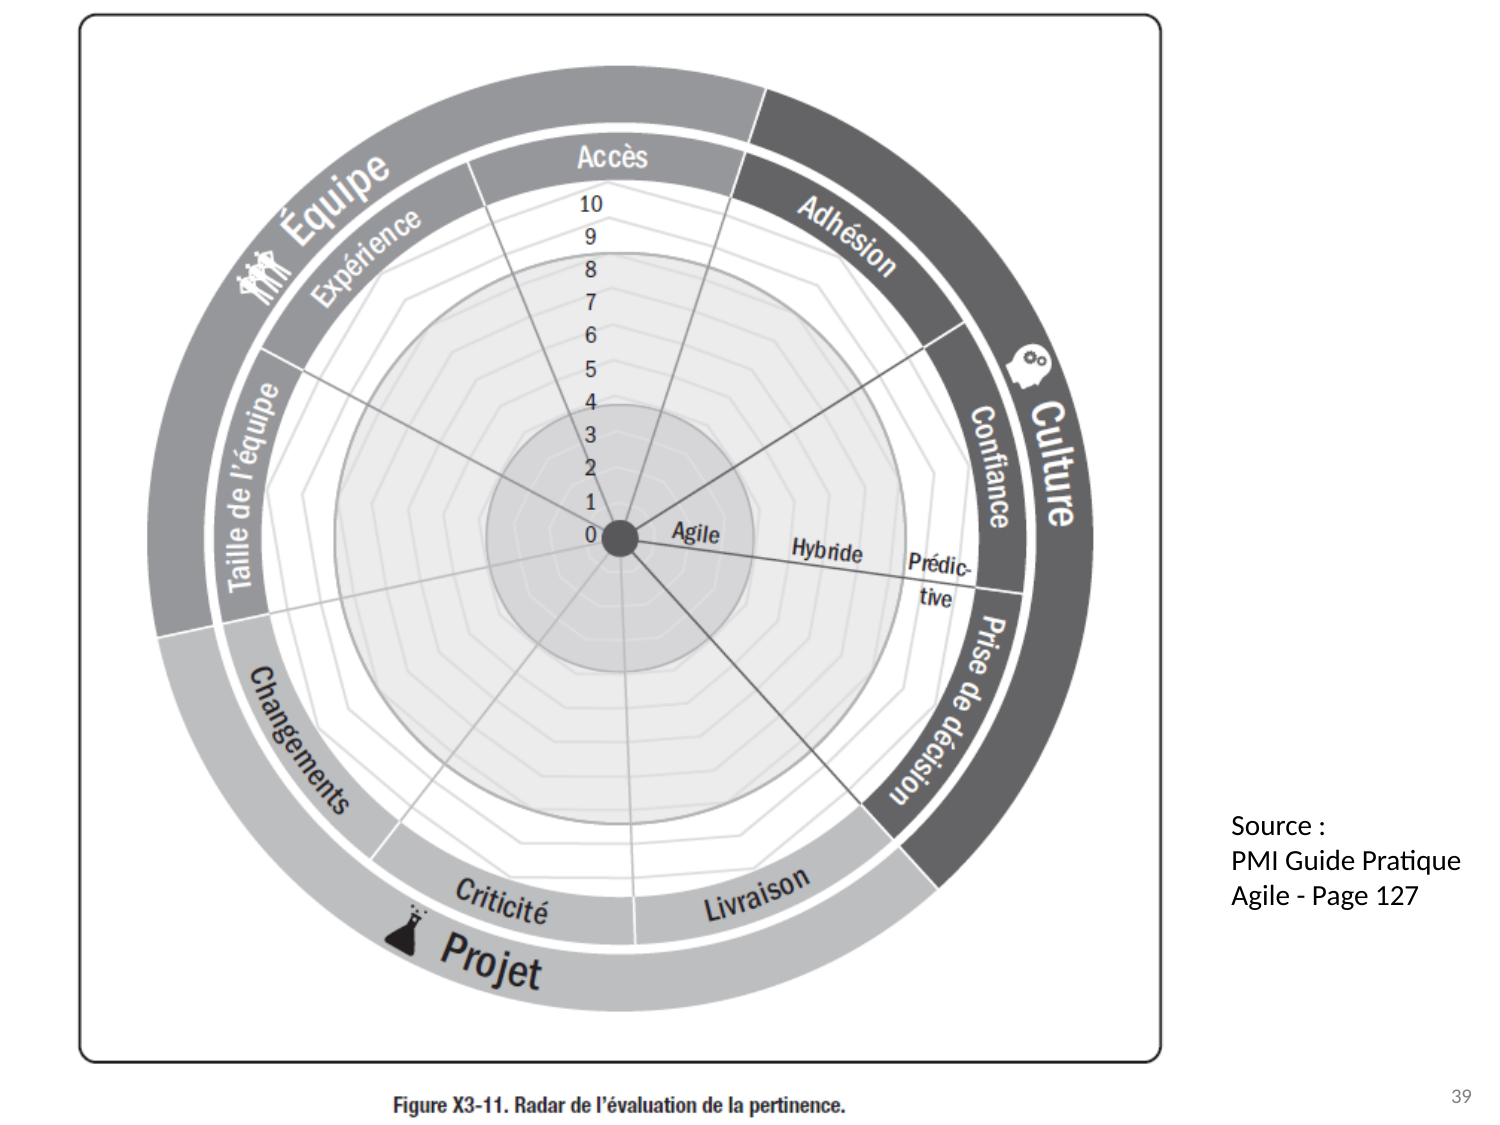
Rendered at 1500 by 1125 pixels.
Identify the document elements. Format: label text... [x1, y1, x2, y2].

picture [64, 0, 1174, 1125]
text_box Source : PMI Guide Pratique Agile - Page 127 [1216, 798, 1500, 919]
slide_number 39 [1411, 1065, 1500, 1125]
